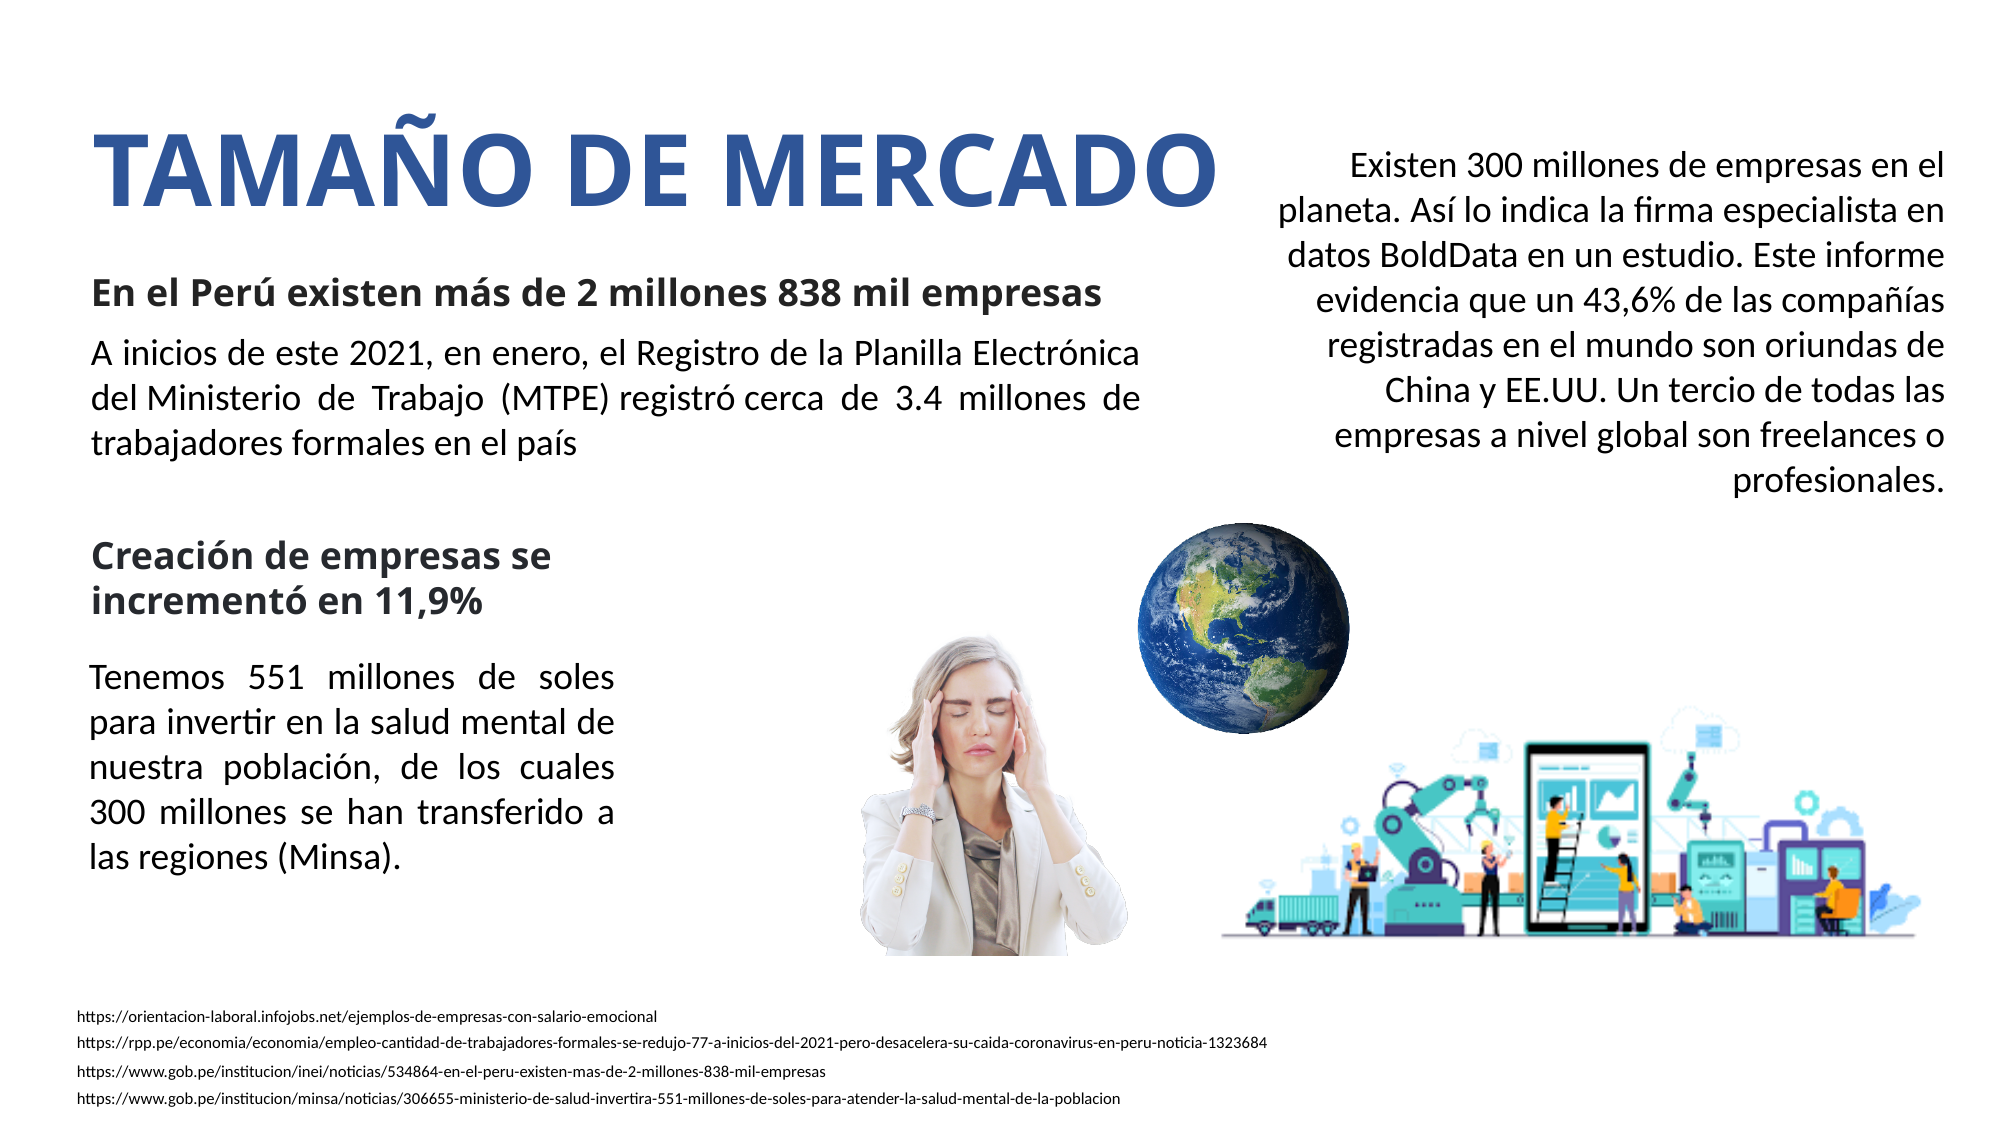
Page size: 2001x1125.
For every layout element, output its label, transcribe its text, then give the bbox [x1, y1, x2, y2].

text_box Tenemos 551 millones de soles para invertir en la salud mental de nuestra población, de los cuales 300 millones se han transferido a las regiones (Minsa). [73, 644, 631, 885]
text_box A inicios de este 2021, en enero, el Registro de la Planilla Electrónica del Ministerio de Trabajo (MTPE) registró cerca de 3.4 millones de trabajadores formales en el país [76, 320, 1156, 471]
text_box https://www.gob.pe/institucion/inei/noticias/534864-en-el-peru-existen-mas-de-2-millones-838-mil-empresas [62, 1053, 1921, 1089]
title TAMAÑO DE MERCADO [92, 58, 1818, 276]
text_box Creación de empresas se incrementó en 11,9% [76, 524, 772, 629]
text_box https://orientacion-laboral.infojobs.net/ejemplos-de-empresas-con-salario-emocional [62, 998, 1062, 1034]
text_box https://rpp.pe/economia/economia/empleo-cantidad-de-trabajadores-formales-se-redujo-77-a-inicios-del-2021-pero-desacelera-su-caida-coronavirus-en-peru-noticia-1323684 [62, 1024, 1849, 1060]
text_box En el Perú existen más de 2 millones 838 mil empresas [76, 261, 1218, 322]
text_box Existen 300 millones de empresas en el planeta. Así lo indica la firma especialista en datos BoldData en un estudio. Este informe evidencia que un 43,6% de las compañías registradas en el mundo son oriundas de China y EE.UU. Un tercio de todas las empresas a nivel global son freelances o profesionales. [1236, 132, 1961, 508]
text_box https://www.gob.pe/institucion/minsa/noticias/306655-ministerio-de-salud-invertira-551-millones-de-soles-para-atender-la-salud-mental-de-la-poblacion [62, 1080, 1722, 1115]
picture [834, 516, 1961, 985]
